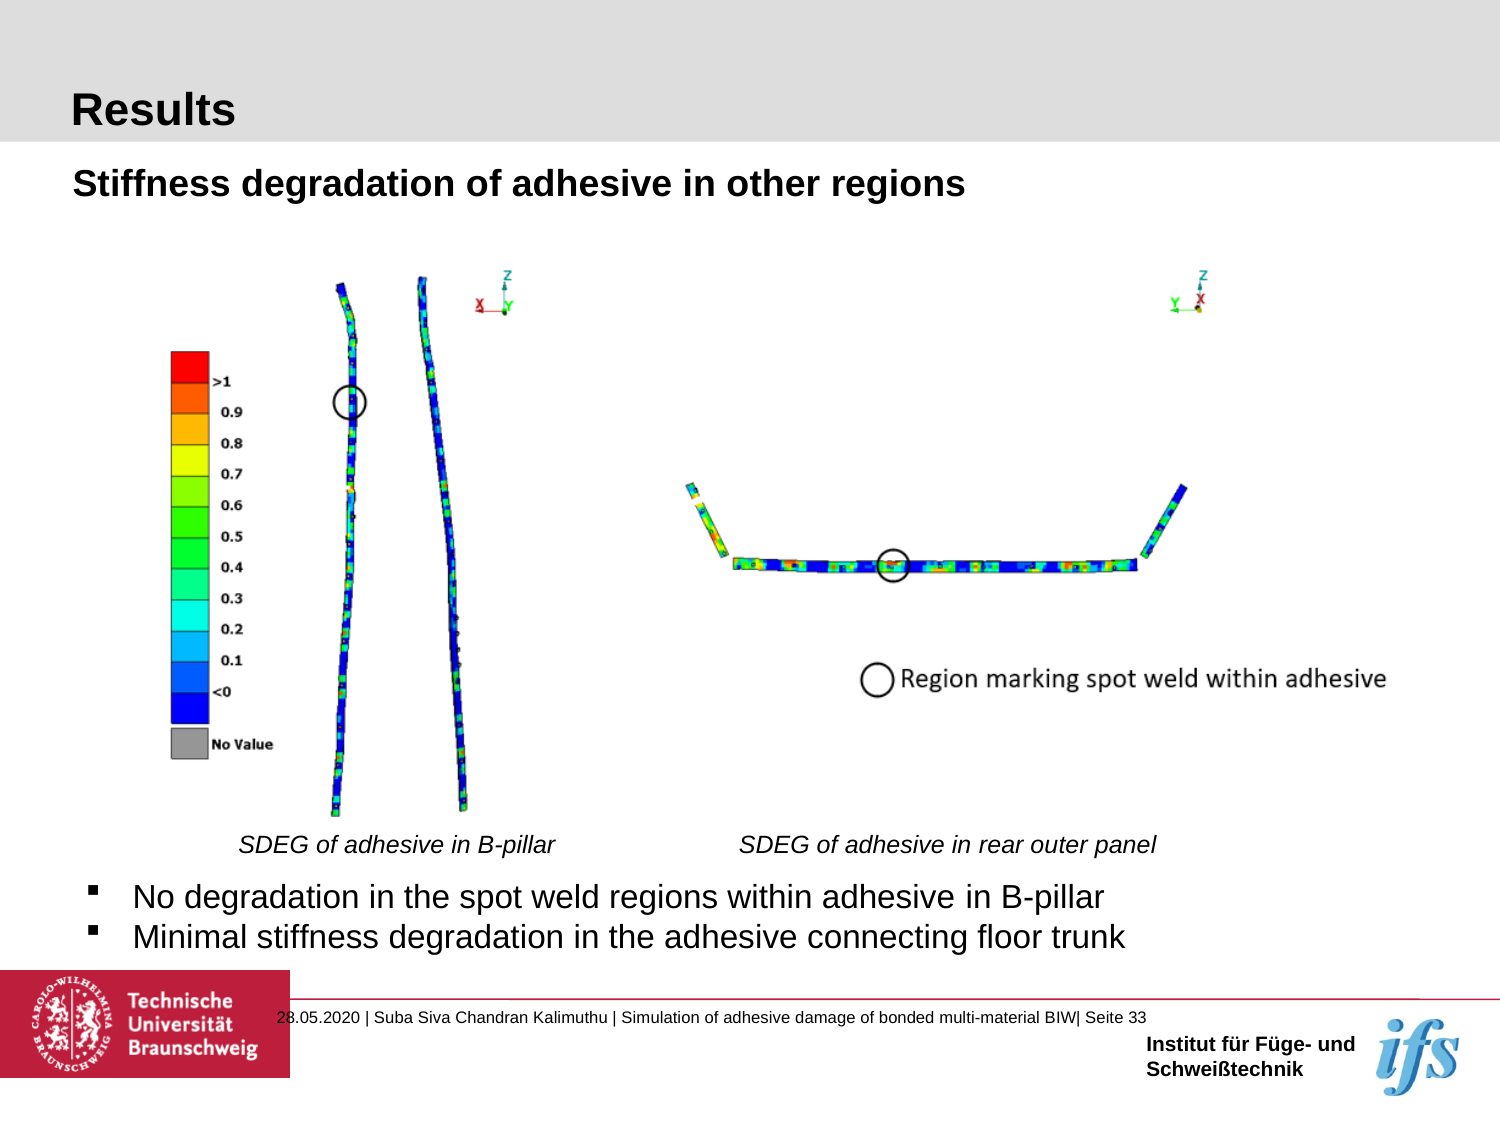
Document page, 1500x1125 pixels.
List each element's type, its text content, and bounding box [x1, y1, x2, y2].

picture [133, 207, 1424, 840]
picture [0, 970, 290, 1078]
title Results [70, 17, 1445, 135]
text_box SDEG of adhesive in rear outer panel [607, 849, 1288, 866]
picture [1376, 1019, 1459, 1096]
text_box SDEG of adhesive in B-pillar [57, 821, 607, 866]
text_box Stiffness degradation of adhesive in other regions [57, 151, 1458, 211]
text_box No degradation in the spot weld regions within adhesive in B-pillar Minimal stiffness degradation in the adhesive connecting floor trunk [70, 867, 1376, 1003]
